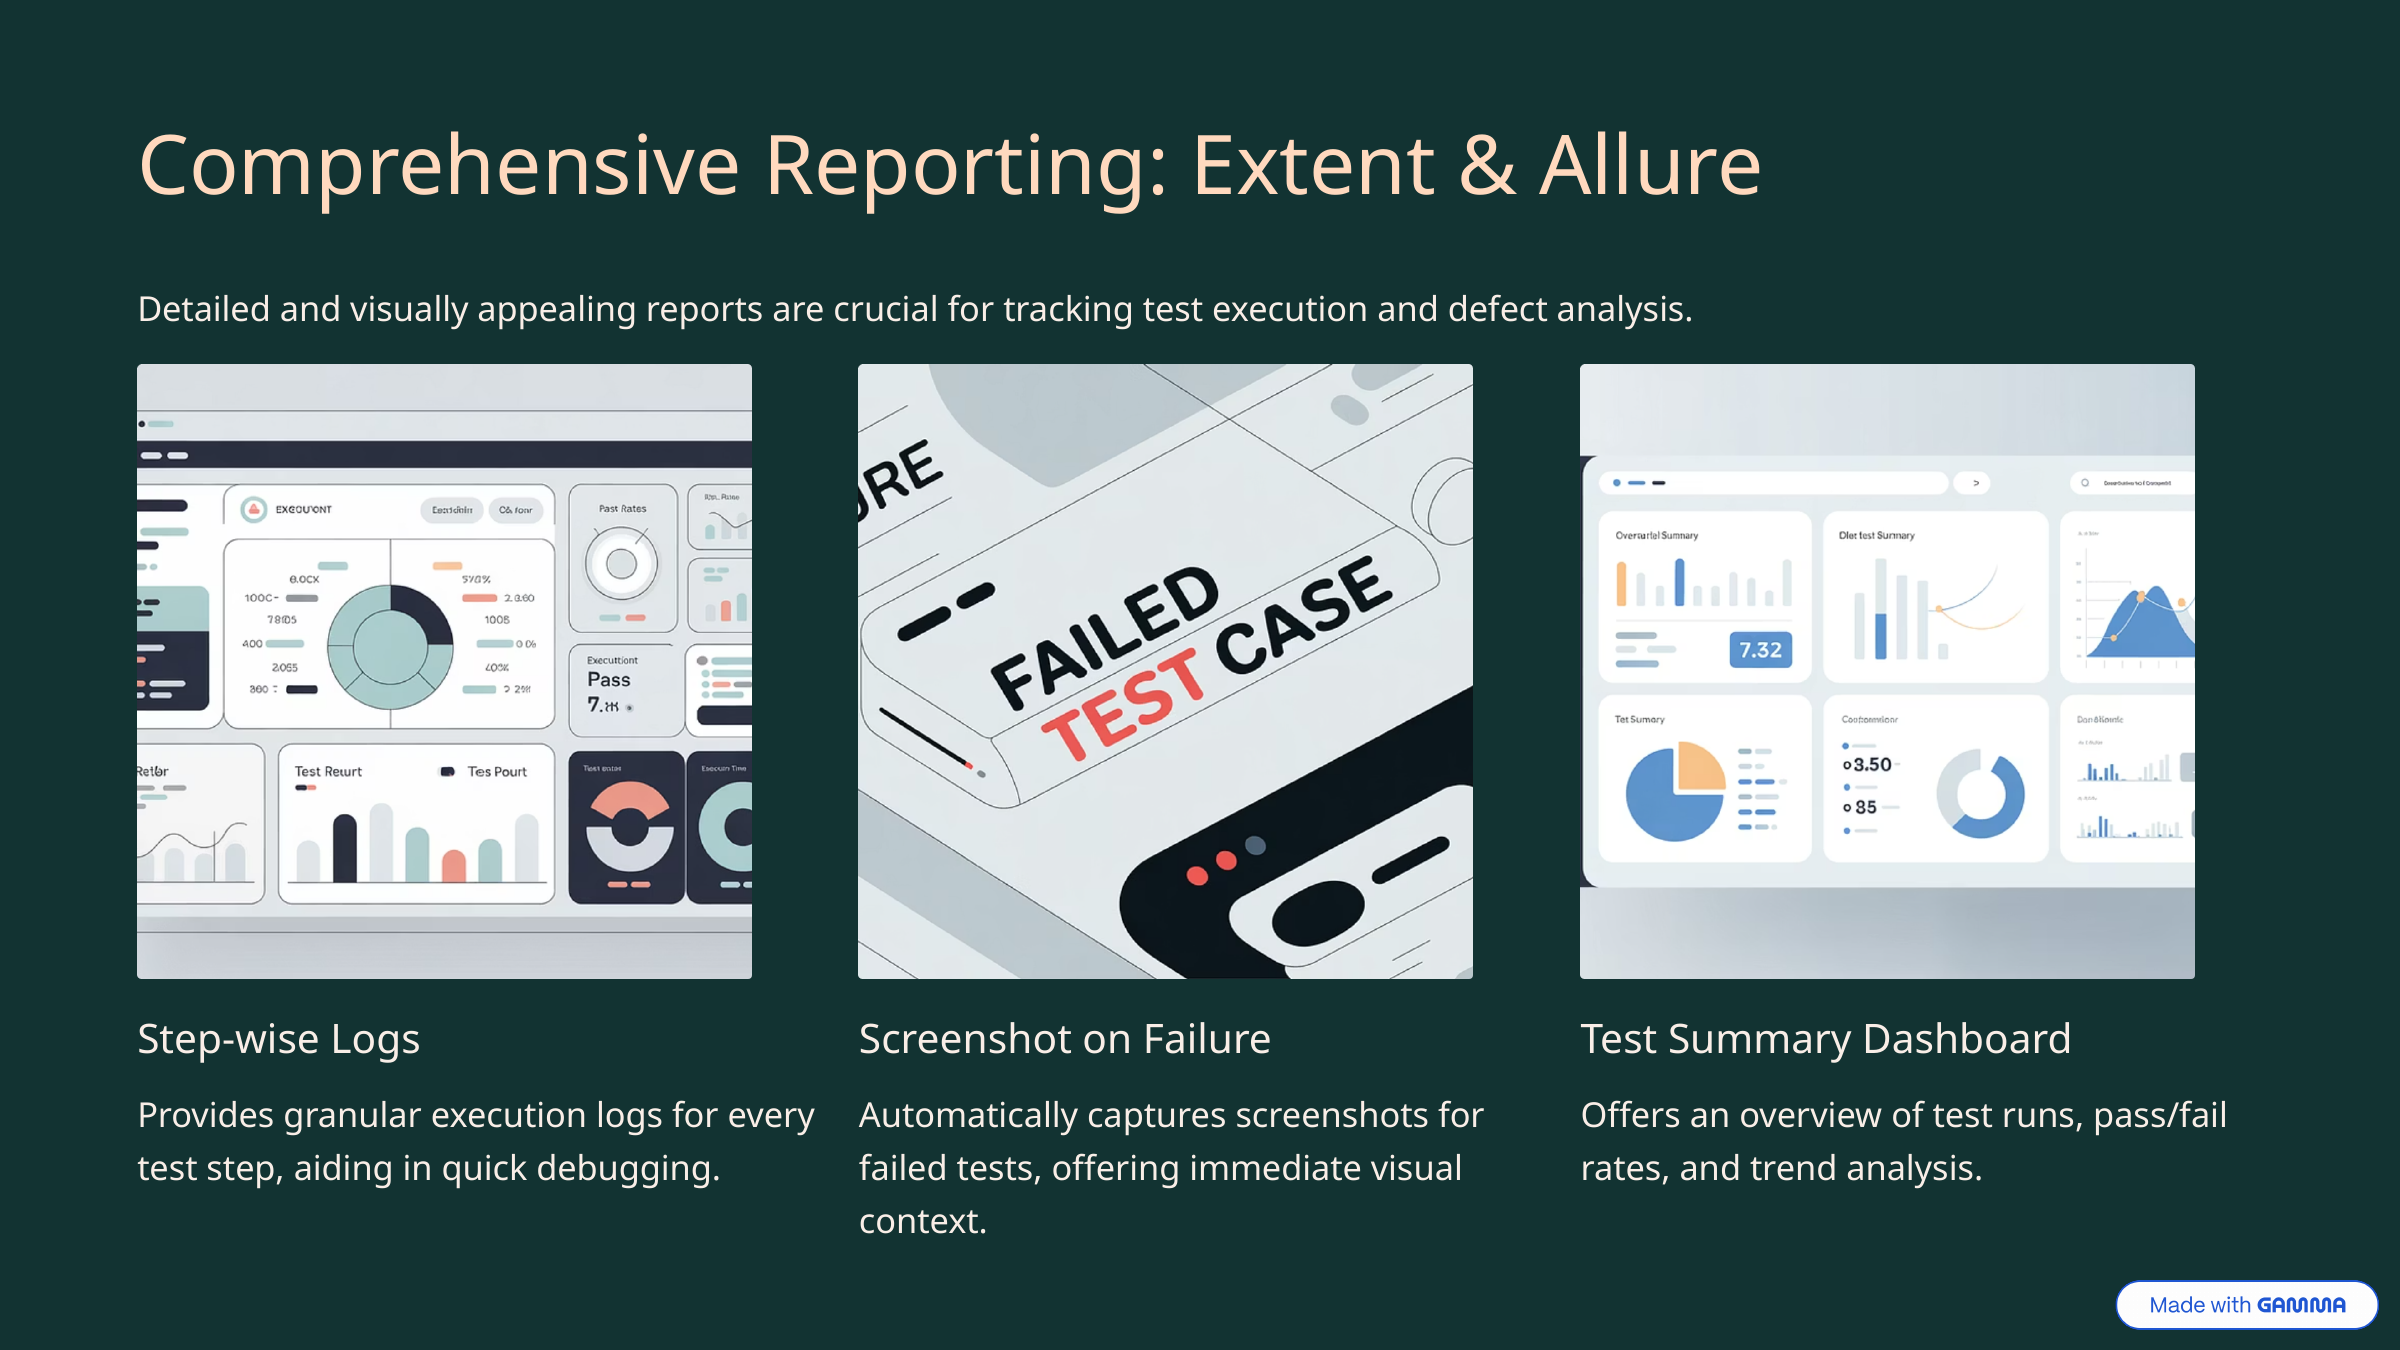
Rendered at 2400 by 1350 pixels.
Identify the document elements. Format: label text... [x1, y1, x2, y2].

picture [137, 364, 752, 979]
text_box Comprehensive Reporting: Extent & Allure [137, 107, 1728, 212]
picture [1580, 364, 2195, 979]
picture [2106, 1271, 2389, 1339]
text_box Offers an overview of test runs, pass/fail rates, and trend analysis. [1580, 1081, 2263, 1189]
text_box Provides granular execution logs for every test step, aiding in quick debugging. [137, 1081, 820, 1189]
picture [858, 364, 1473, 979]
text_box Automatically captures screenshots for failed tests, offering immediate visual context. [858, 1081, 1541, 1242]
text_box Screenshot on Failure [858, 1010, 1275, 1063]
text_box Detailed and visually appealing reports are crucial for tracking test execution and defect analysis. [137, 275, 2263, 329]
text_box Step-wise Logs [137, 1010, 553, 1063]
text_box Test Summary Dashboard [1580, 1010, 2063, 1063]
